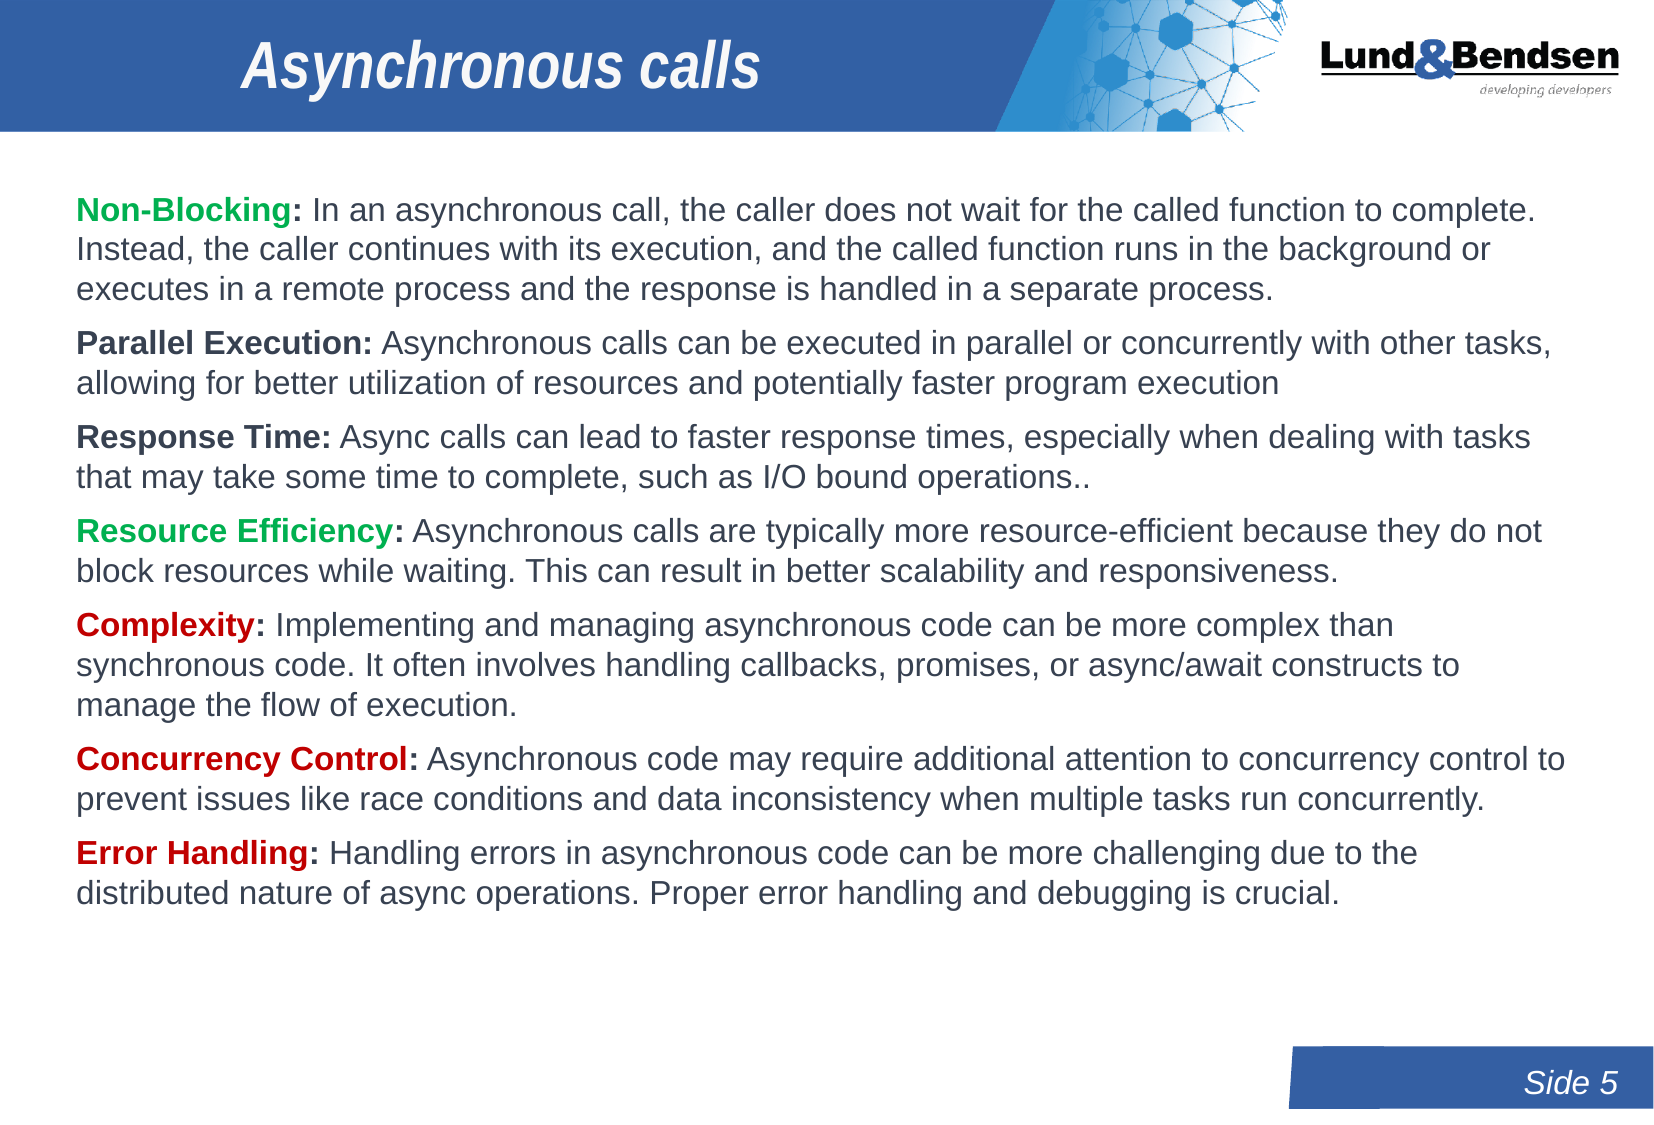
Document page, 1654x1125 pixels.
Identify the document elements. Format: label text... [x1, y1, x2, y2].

title Asynchronous calls [0, 0, 1004, 126]
list Non-Blocking: In an asynchronous call, the caller does not wait for the called function to complete. Instead, the caller continues with its execution, and the called function runs in the background or executes in a remote process and the response is handled in a separate process. Parallel Execution: Asynchronous calls can be executed in parallel or concurrently with other tasks, allowing for better utilization of resources and potentially faster program execution Response Time: Async calls can lead to faster response times, especially when dealing with tasks that may take some time to complete, such as I/O bound operations.. Resource Efficiency: Asynchronous calls are typically more resource-efficient because they do not block resources while waiting. This can result in better scalability and responsiveness. Complexity: Implementing and managing asynchronous code can be more complex than synchronous code. It often involves handling callbacks, promises, or async/await constructs to manage the flow of execution. Concurrency Control: Asynchronous code may require additional attention to concurrency control to prevent issues like race conditions and data inconsistency when multiple tasks run concurrently. Error Handling: Handling errors in asynchronous code can be more challenging due to the distributed nature of async operations. Proper error handling and debugging is crucial. [59, 172, 1595, 1024]
picture [0, 0, 1650, 132]
